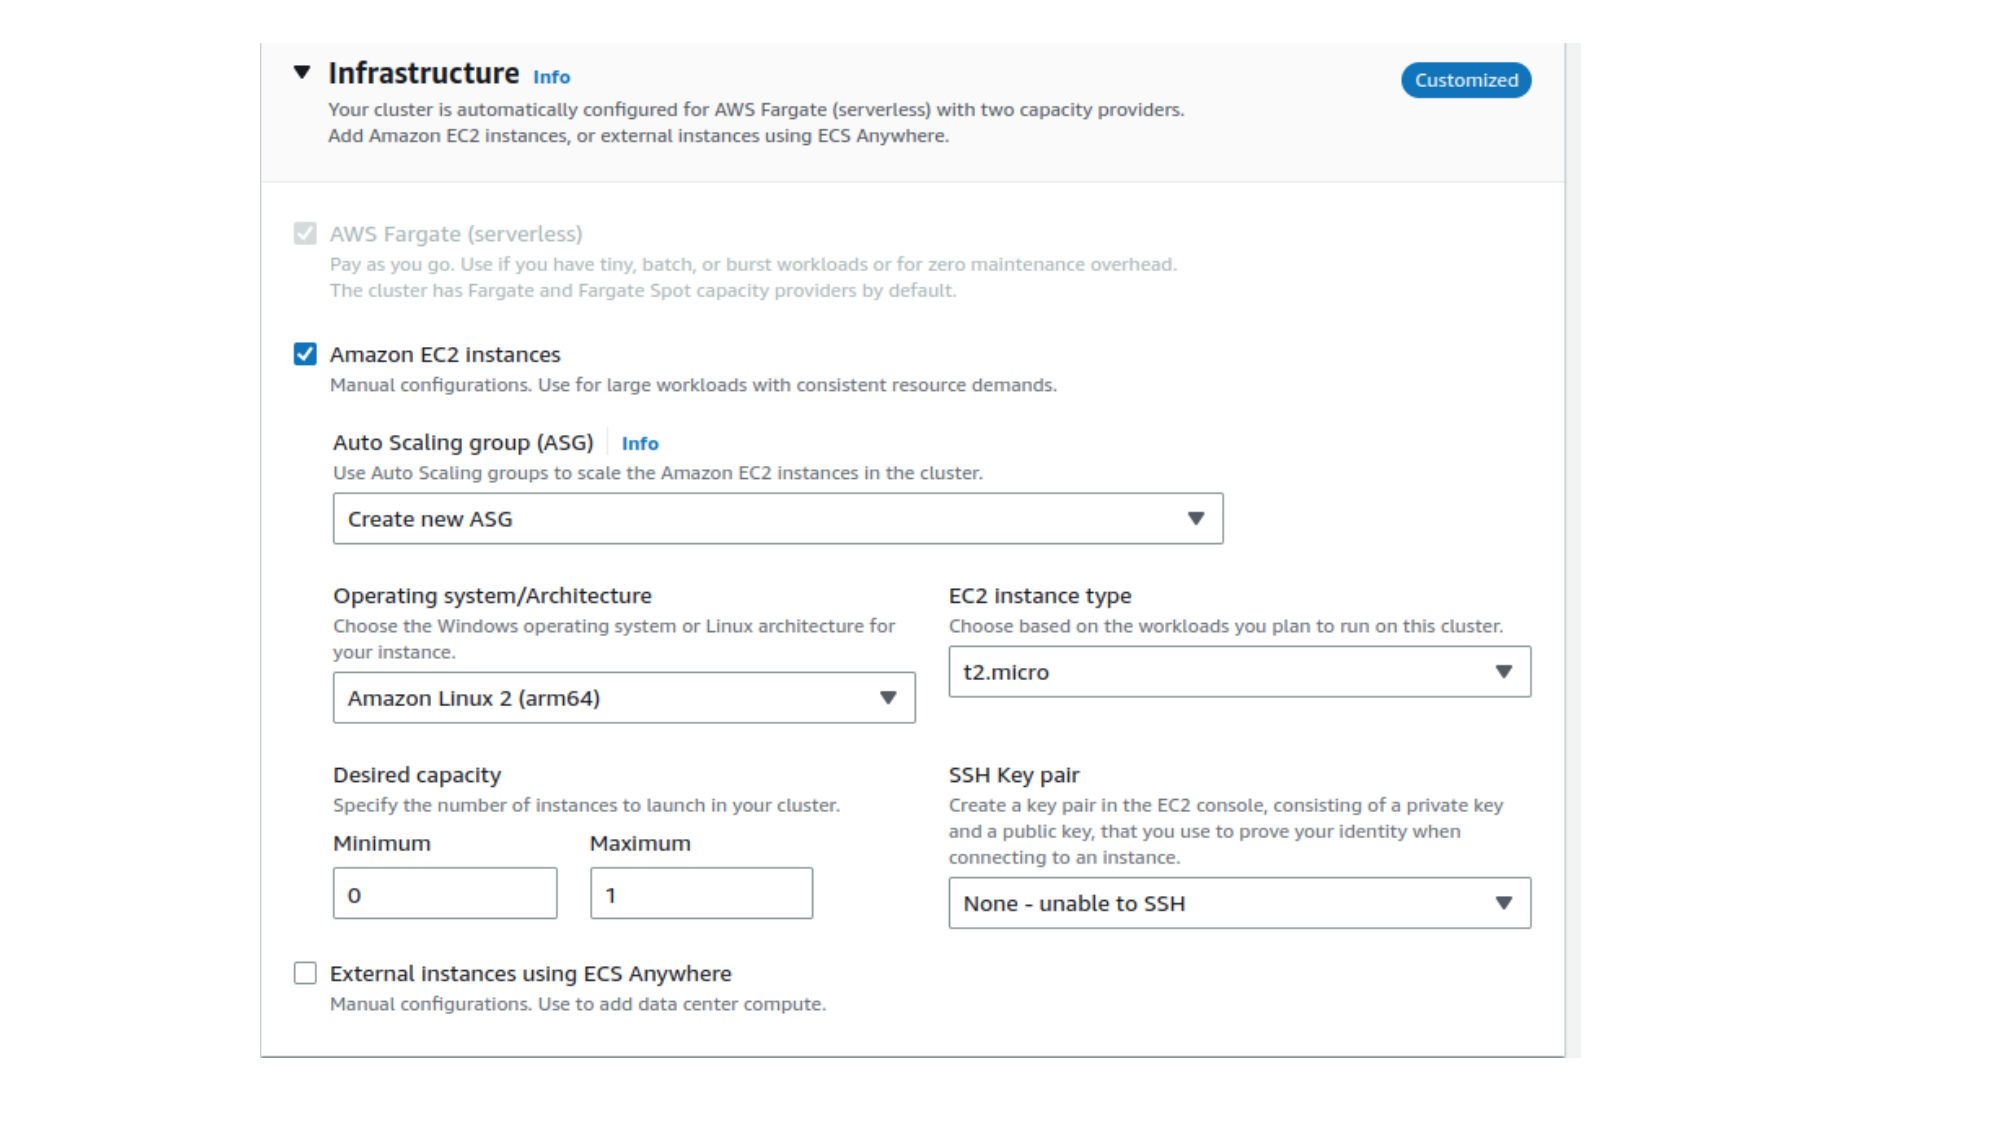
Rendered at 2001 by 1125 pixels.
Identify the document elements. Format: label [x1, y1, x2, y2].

picture [260, 43, 1581, 1058]
